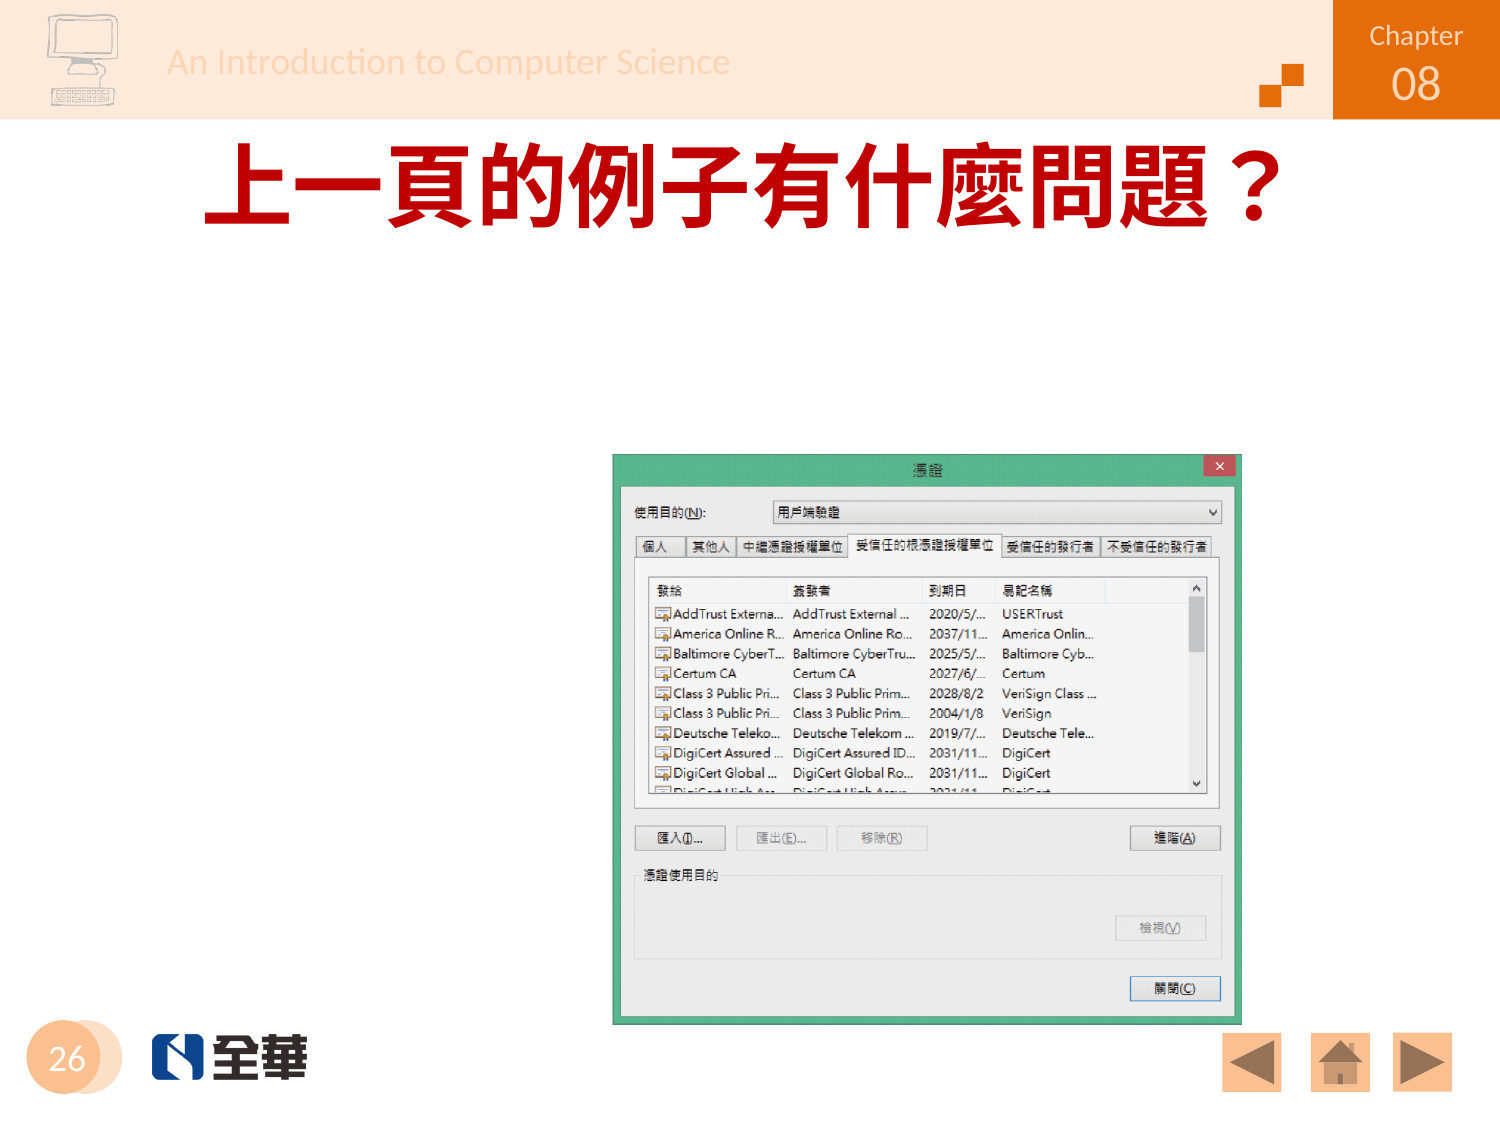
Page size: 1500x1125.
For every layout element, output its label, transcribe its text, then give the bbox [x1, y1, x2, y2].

picture [609, 451, 1244, 1027]
picture [47, 14, 118, 106]
picture [152, 1034, 307, 1080]
title 上一頁的例子有什麼問題？ [76, 90, 1427, 278]
